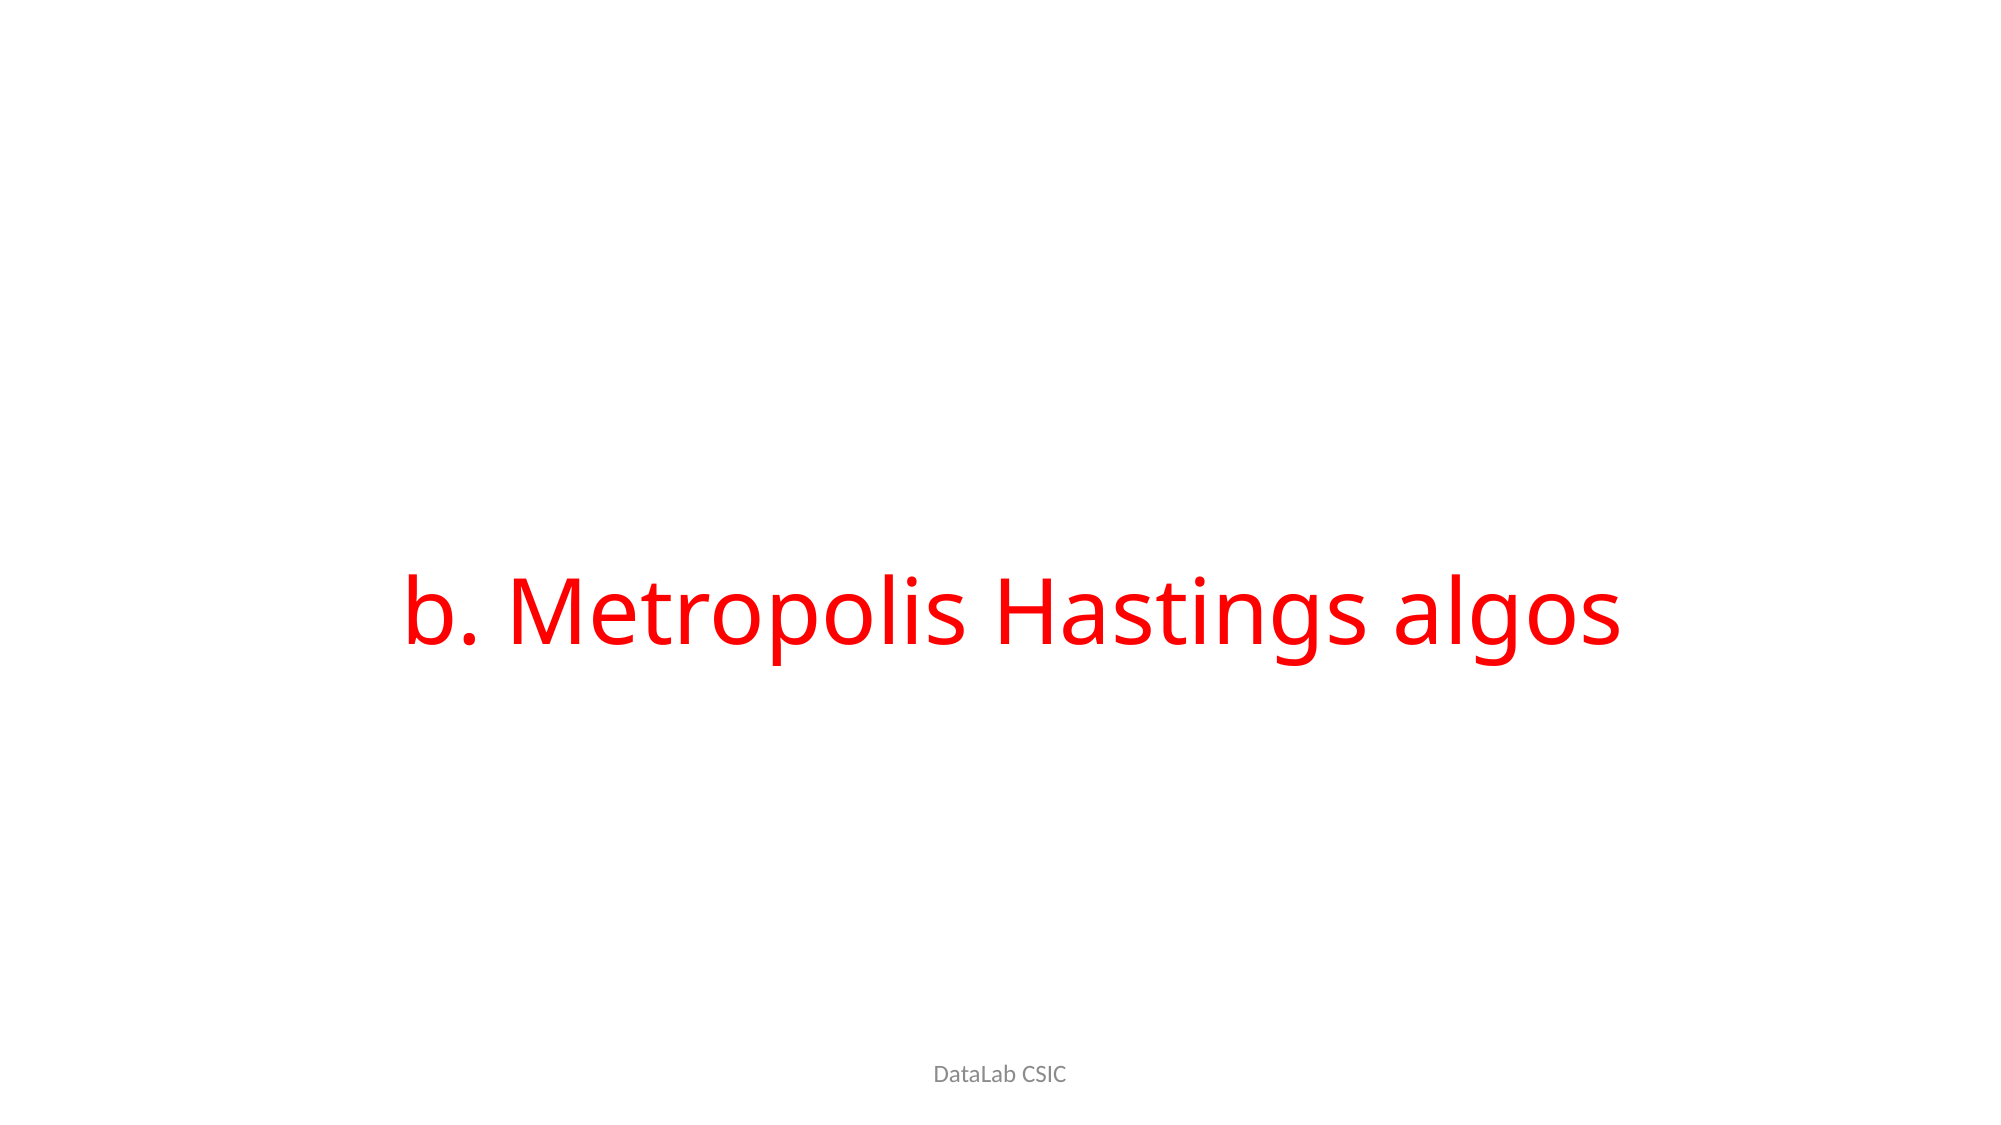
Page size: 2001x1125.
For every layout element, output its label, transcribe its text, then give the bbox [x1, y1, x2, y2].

footer DataLab CSIC [662, 1042, 1338, 1103]
list b. Metropolis Hastings algos [137, 299, 1863, 1014]
